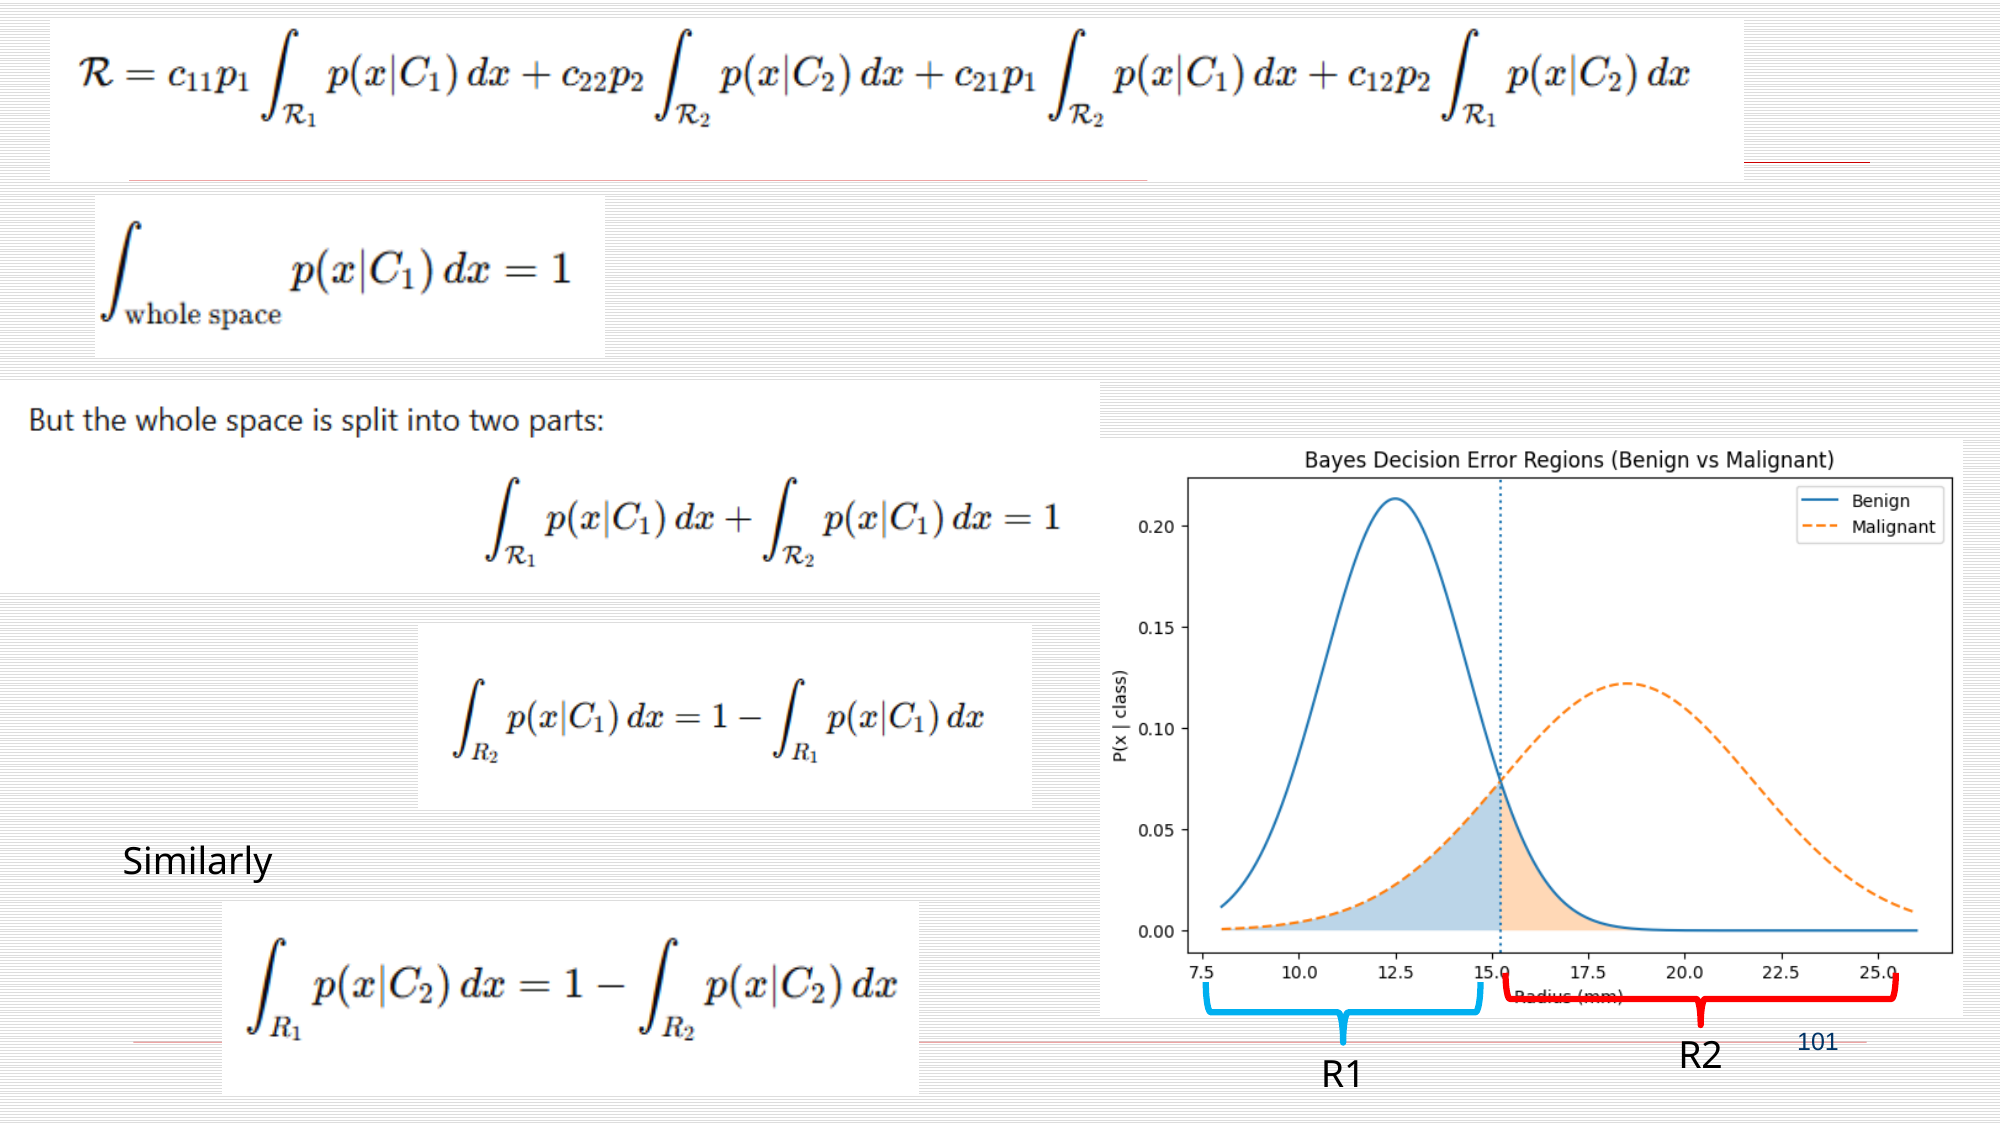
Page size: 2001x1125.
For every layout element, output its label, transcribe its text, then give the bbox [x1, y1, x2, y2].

picture [49, 18, 1744, 180]
picture [0, 380, 1963, 1019]
picture [417, 624, 1033, 810]
picture [94, 195, 605, 357]
text_box R1 [1306, 1042, 1381, 1103]
text_box R2 [1663, 1026, 1738, 1084]
picture [222, 901, 919, 1096]
text_box [1341, 1026, 1345, 1042]
slide_number 101 [1738, 1026, 1855, 1071]
text_box Similarly [107, 829, 288, 890]
slide_number 101 [1420, 1026, 1663, 1071]
